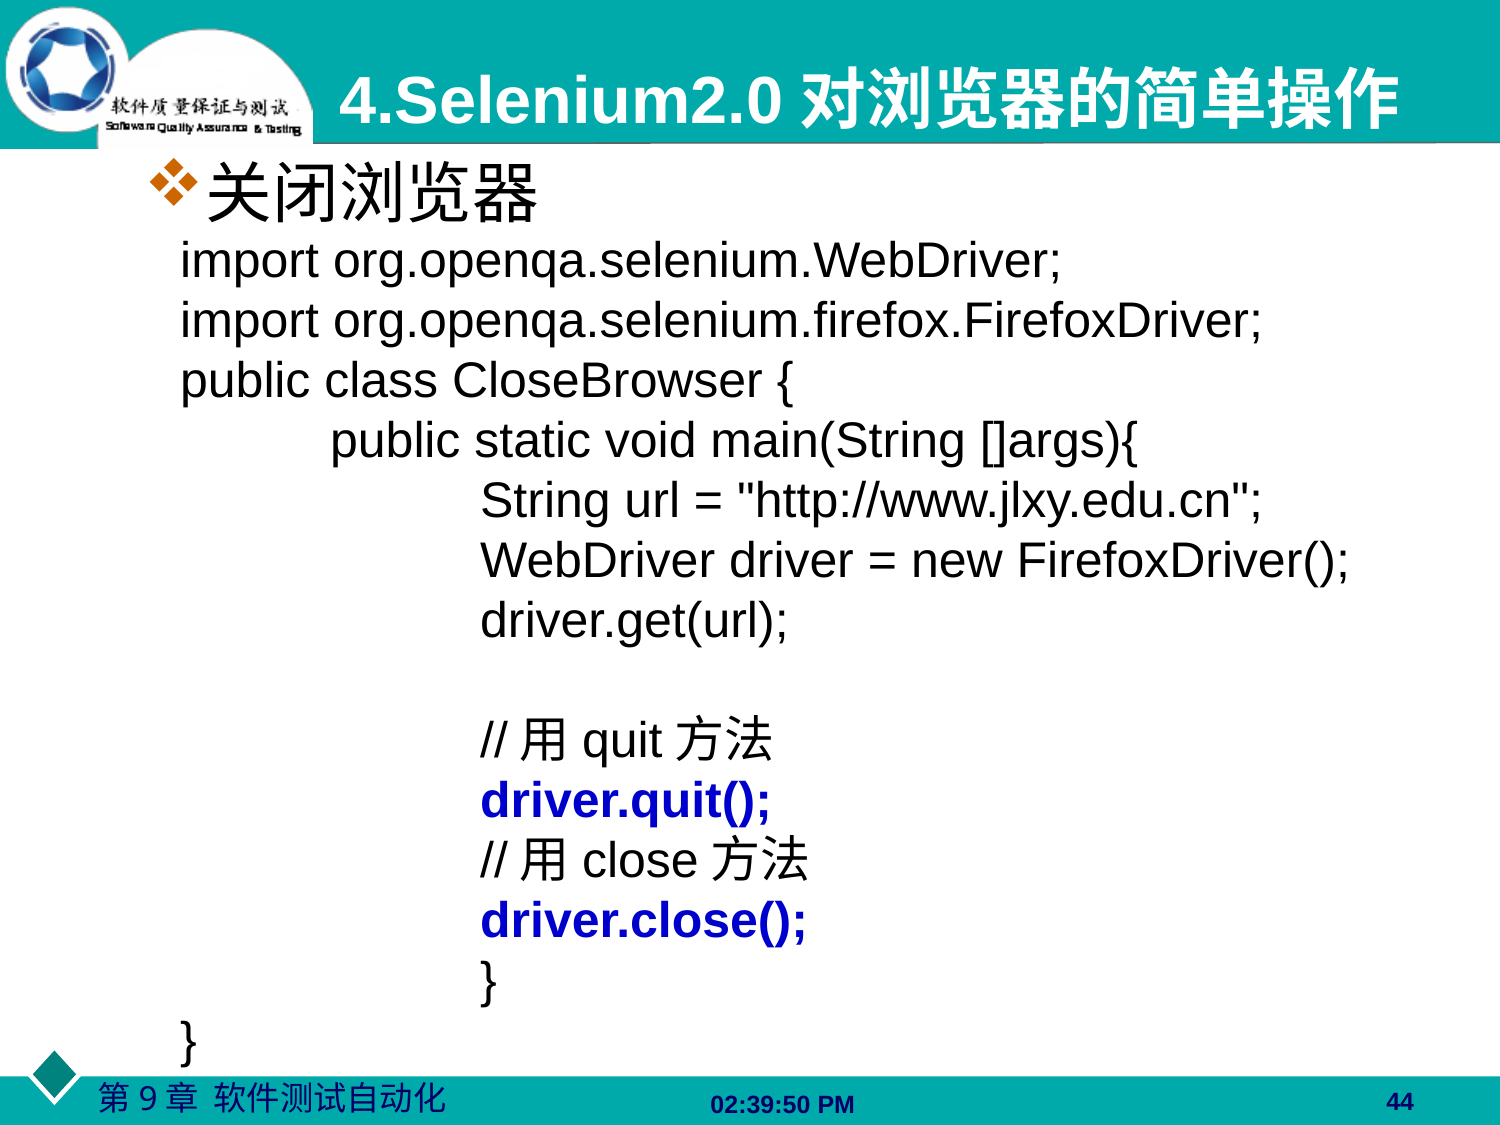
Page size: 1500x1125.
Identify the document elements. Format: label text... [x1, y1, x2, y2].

picture [0, 0, 313, 149]
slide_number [695, 1081, 1046, 1125]
text_box import org.openqa.selenium.WebDriver; import org.openqa.selenium.firefox.FirefoxDriver; public class CloseBrowser { public static void main(String []args){ String url = "http://www.jlxy.edu.cn"; WebDriver driver = new FirefoxDriver(); driver.get(url); //用quit方法 driver.quit(); //用close方法 driver.close(); } } [165, 219, 1394, 1075]
slide_number 44 [1116, 1077, 1430, 1125]
list 关闭浏览器 [129, 142, 1406, 923]
text_box 4.Selenium2.0对浏览器的简单操作 [324, 31, 1500, 163]
